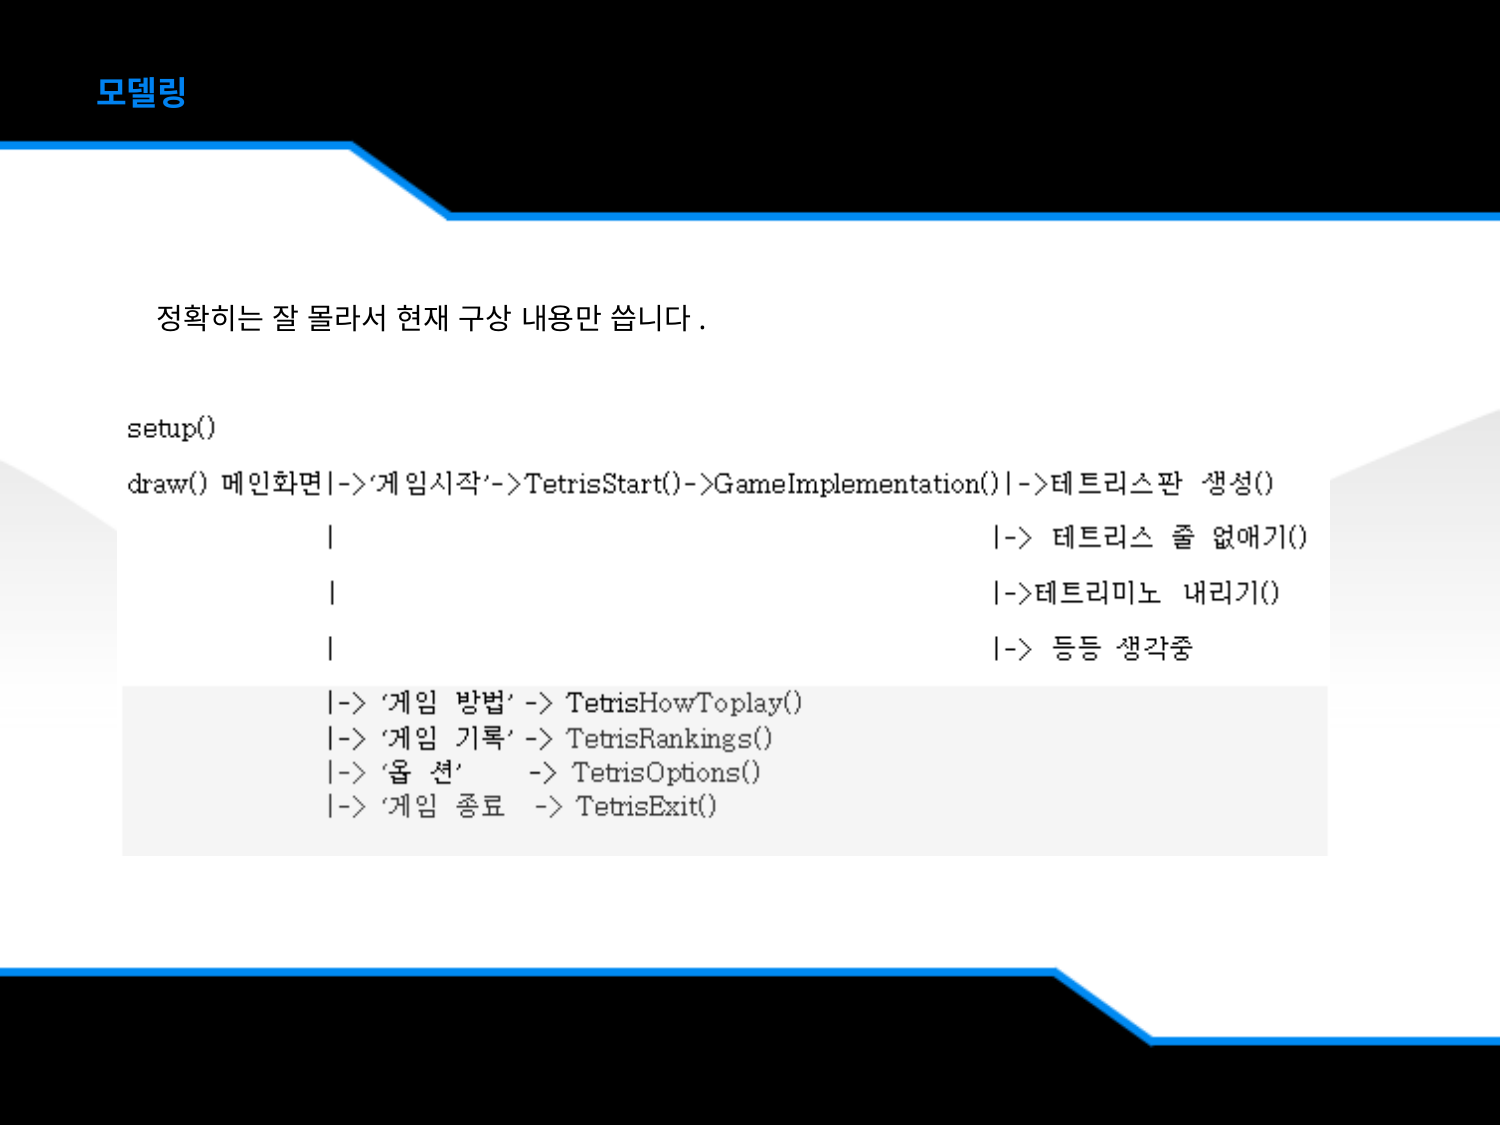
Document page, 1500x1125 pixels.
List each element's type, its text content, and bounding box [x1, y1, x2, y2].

text_box 모델링 [5, 64, 278, 120]
picture [0, 125, 1500, 1071]
